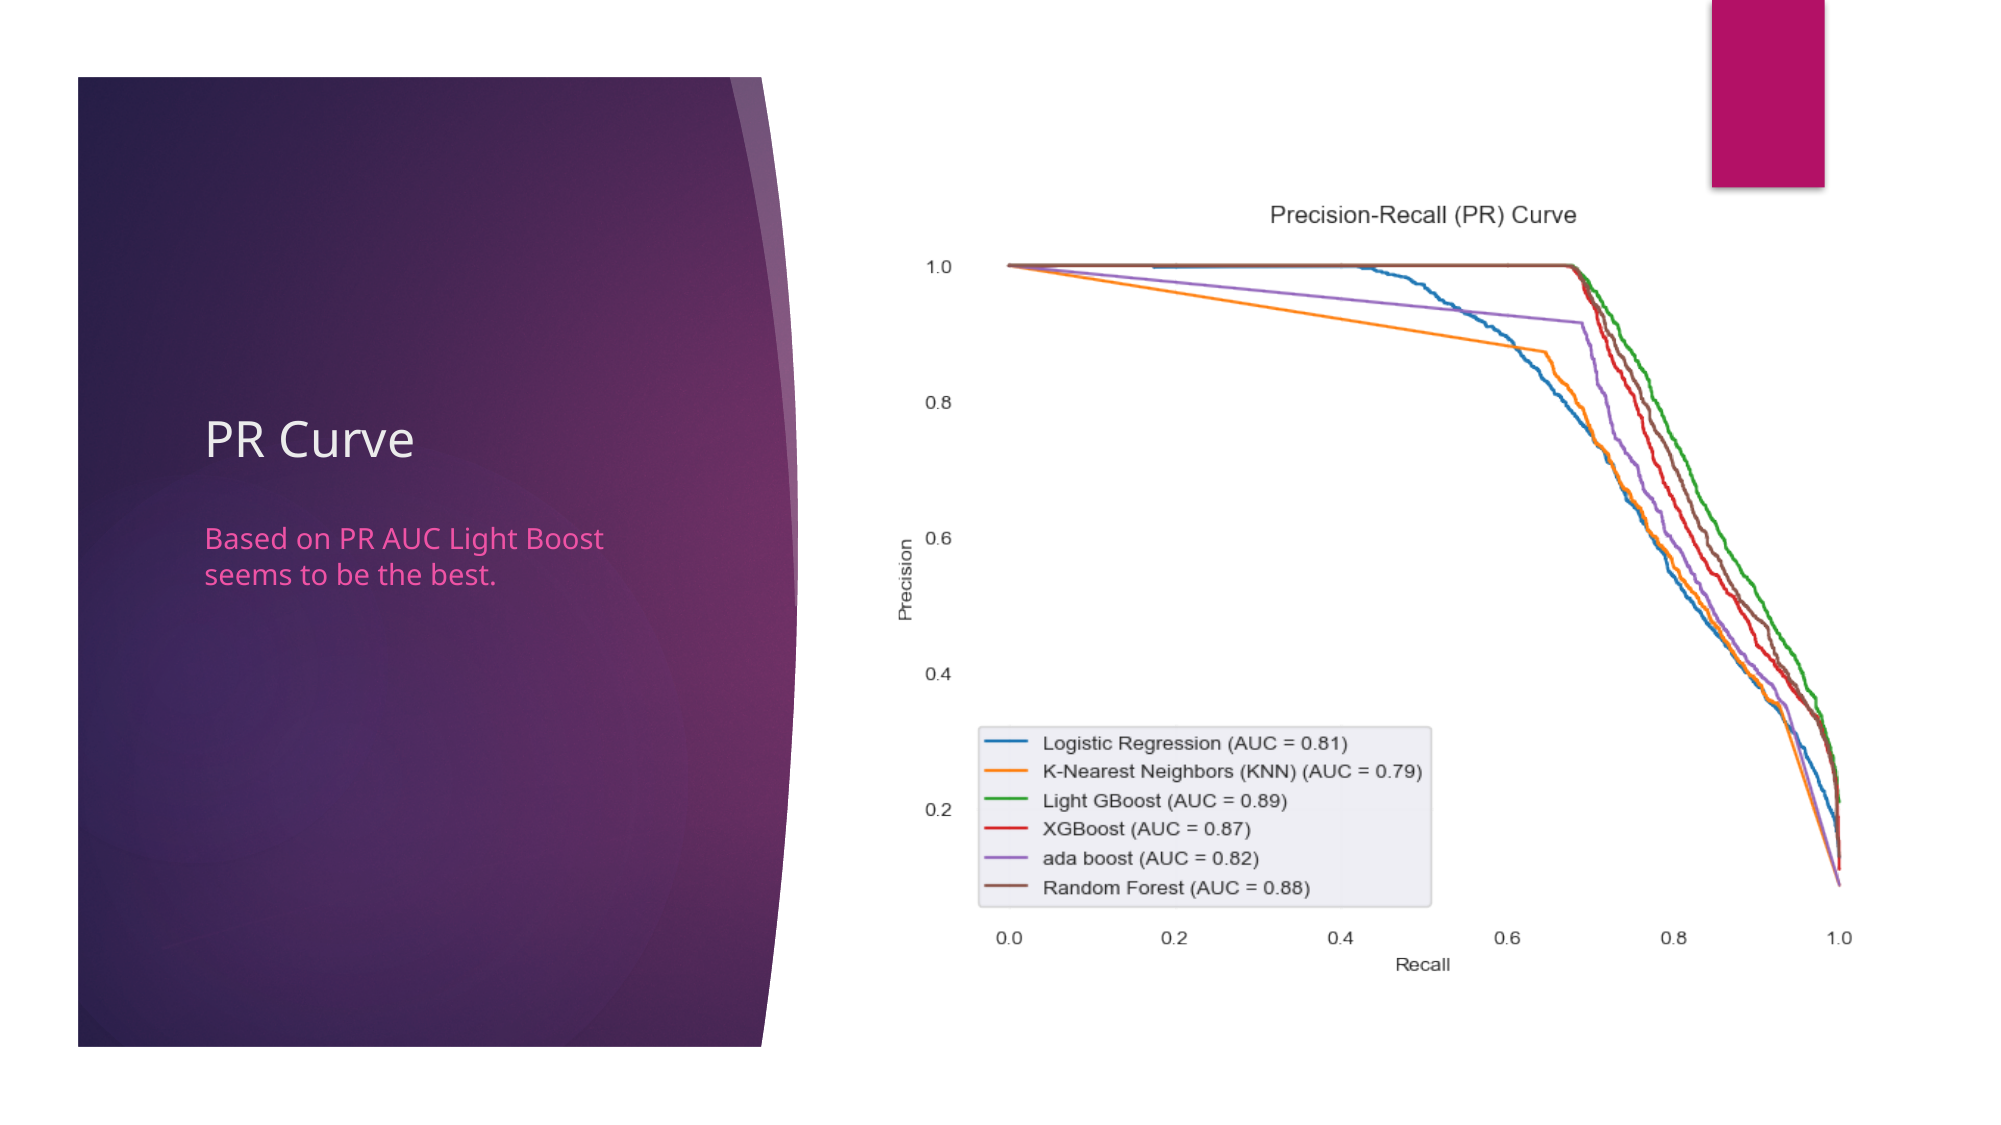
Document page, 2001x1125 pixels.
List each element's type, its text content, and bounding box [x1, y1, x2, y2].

list Based on PR AUC Light Boost seems to be the best. [189, 513, 648, 989]
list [884, 191, 1895, 989]
title PR Curve [189, 212, 648, 475]
